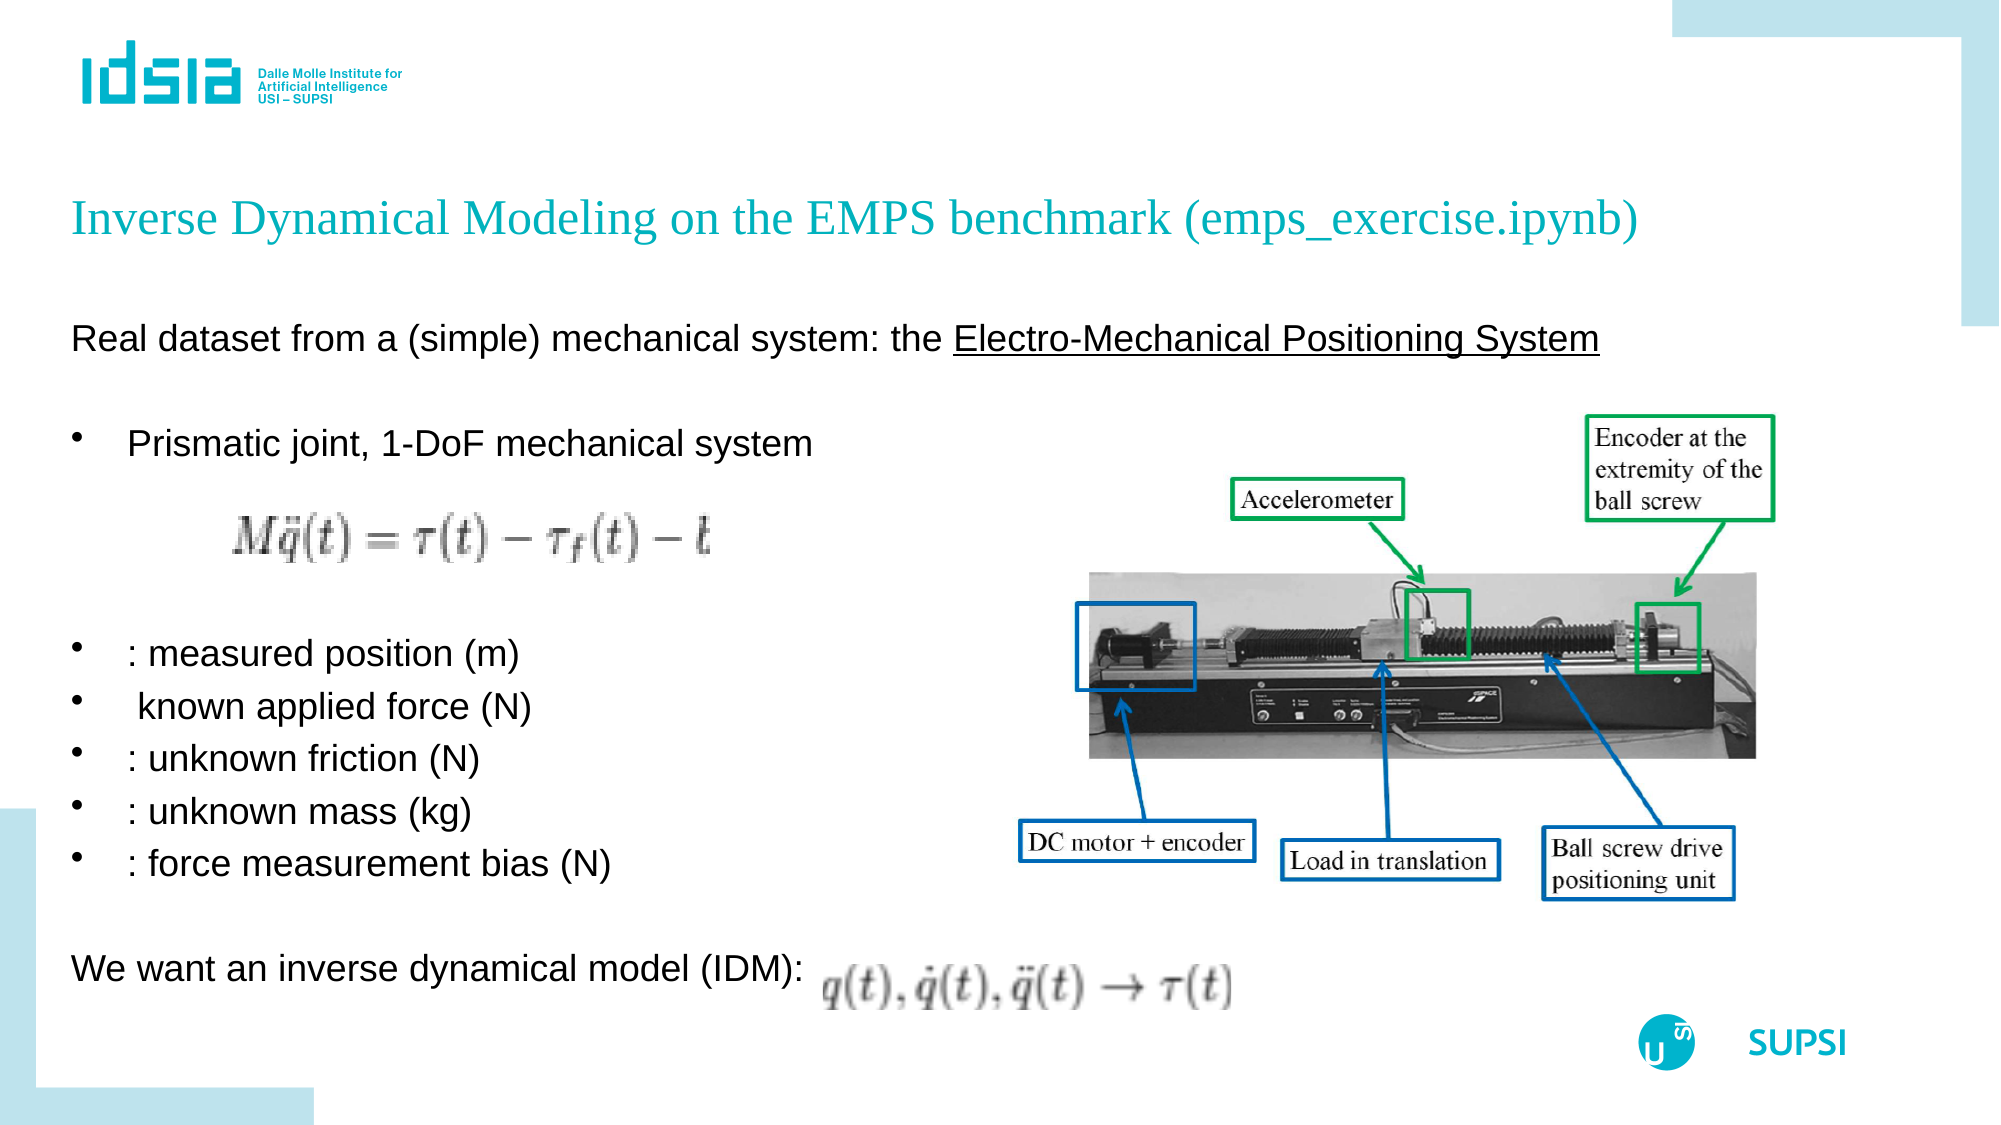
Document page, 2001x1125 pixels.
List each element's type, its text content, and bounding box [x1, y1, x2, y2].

title Inverse Dynamical Modeling on the EMPS benchmark (emps_exercise.ipynb) [70, 184, 1930, 303]
picture [0, 0, 1999, 1125]
